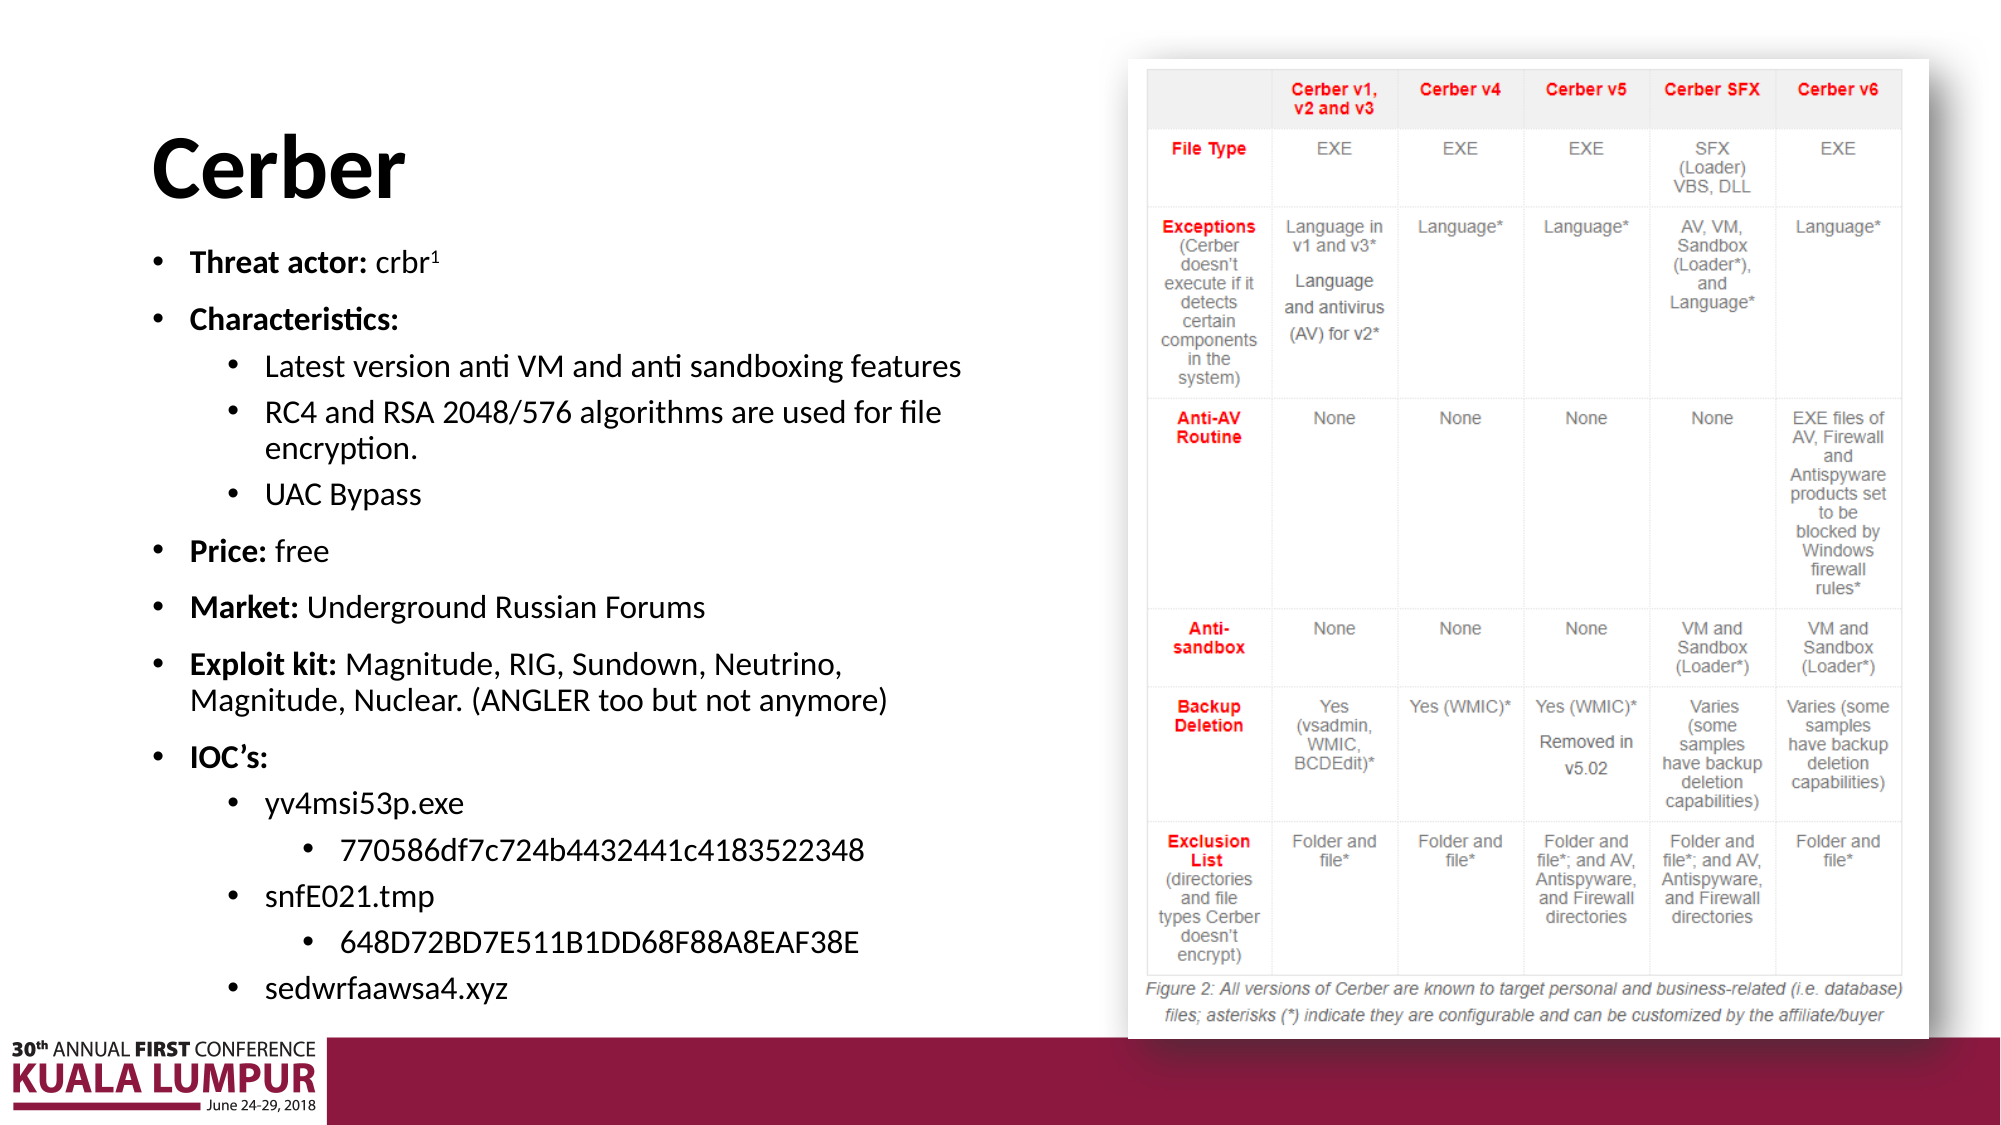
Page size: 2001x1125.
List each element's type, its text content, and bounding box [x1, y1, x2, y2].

list Threat actor: crbr1 Characteristics: Latest version anti VM and anti sandboxing features RC4 and RSA 2048/576 algorithms are used for file encryption. UAC Bypass Price: free Market: Underground Russian Forums Exploit kit: Magnitude, RIG, Sundown, Neutrino, Magnitude, Nuclear. (ANGLER too but not anymore) IOC’s: yv4msi53p.exe 770586df7c724b4432441c4183522348 snfE021.tmp 648D72BD7E511B1DD68F88A8EAF38E sedwrfaawsa4.xyz [137, 237, 1019, 949]
title Cerber [137, 59, 1128, 278]
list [1128, 59, 1929, 1039]
picture [0, 0, 2001, 1125]
